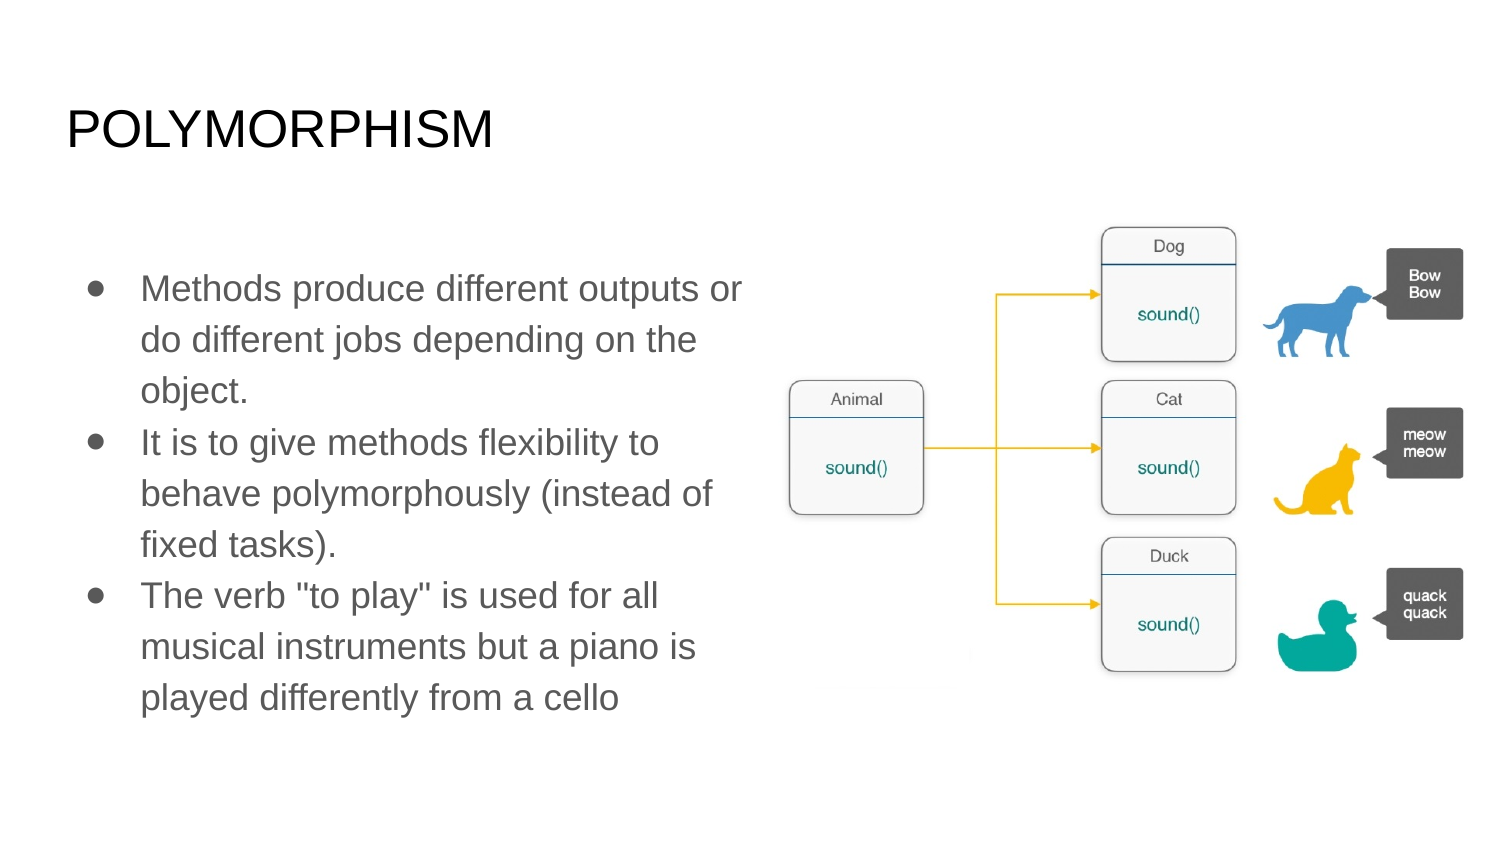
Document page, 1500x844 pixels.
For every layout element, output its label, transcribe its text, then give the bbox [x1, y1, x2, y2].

list Methods produce different outputs or do different jobs depending on the object. It is to give methods flexibility to behave polymorphously (instead of fixed tasks). The verb "to play" is used for all musical instruments but a piano is played differently from a cello [51, 173, 784, 735]
picture [765, 216, 1477, 693]
title POLYMORPHISM [51, 80, 1449, 174]
